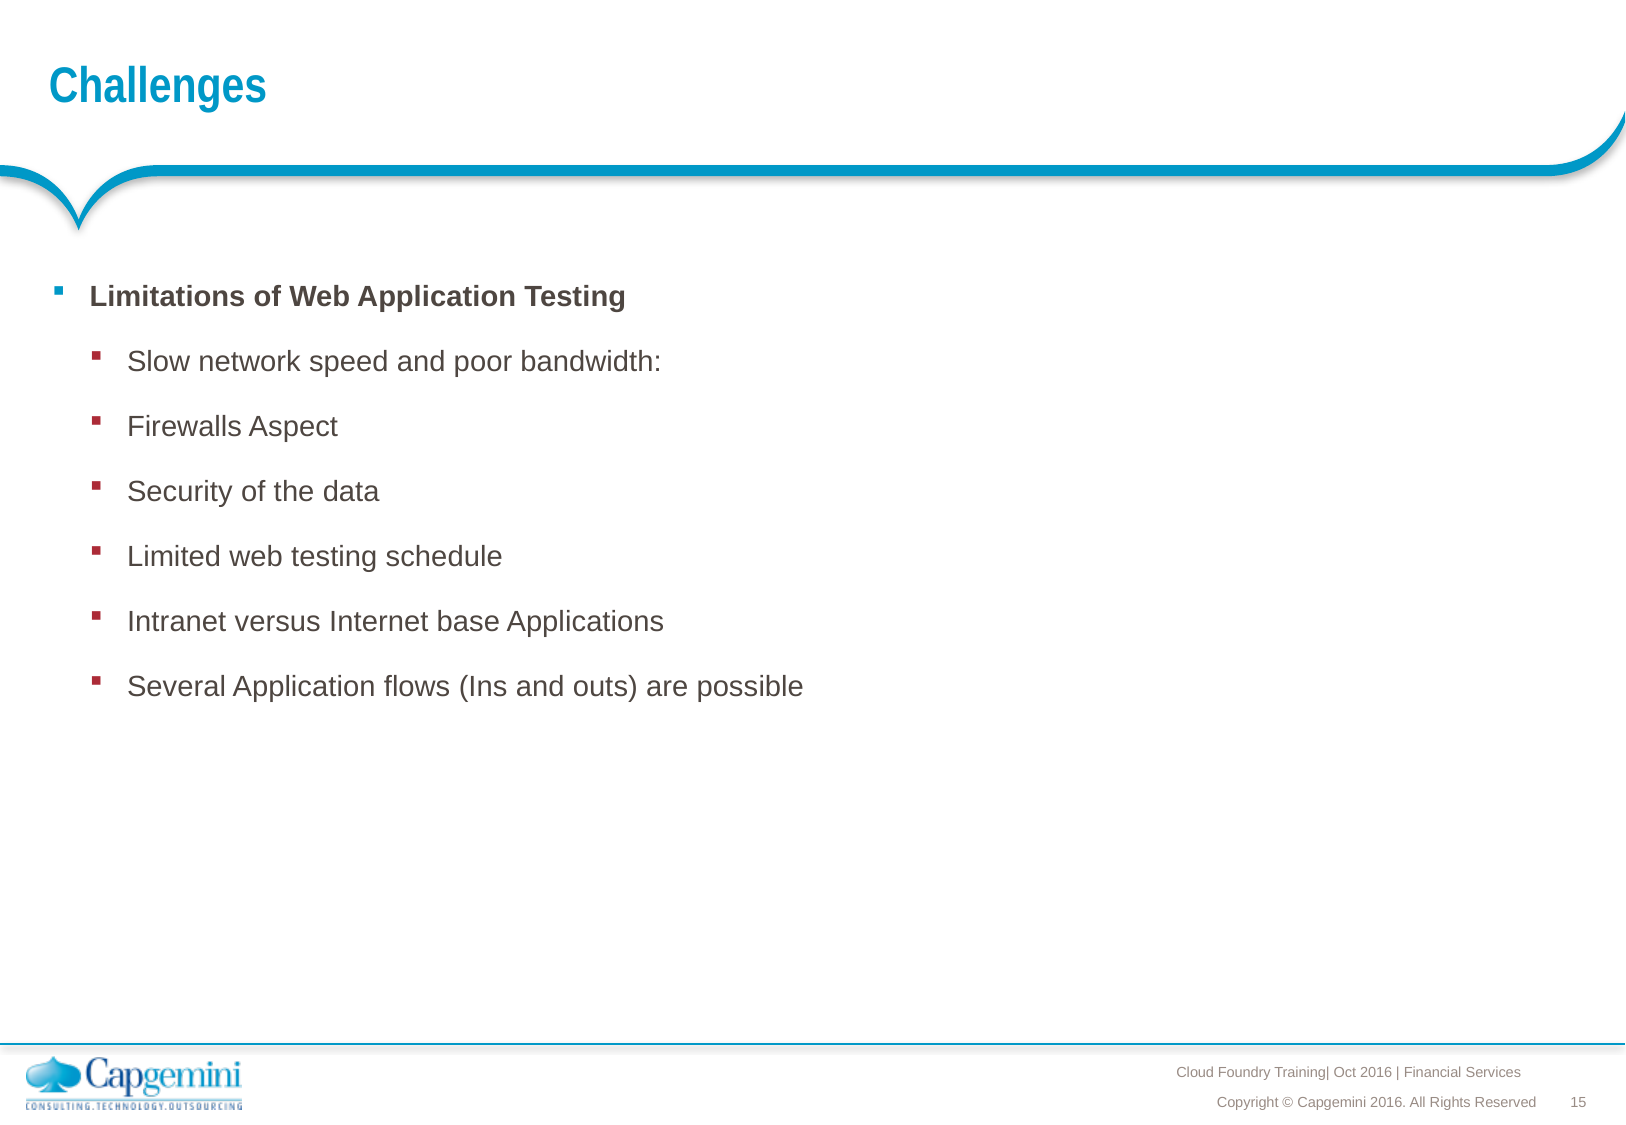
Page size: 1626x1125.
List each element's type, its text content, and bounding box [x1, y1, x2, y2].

list Limitations of Web Application Testing Slow network speed and poor bandwidth: Firewalls Aspect Security of the data Limited web testing schedule Intranet versus Internet base Applications Several Application flows (Ins and outs) are possible [52, 247, 1573, 747]
title Challenges [0, 0, 1625, 165]
picture [26, 1056, 242, 1110]
